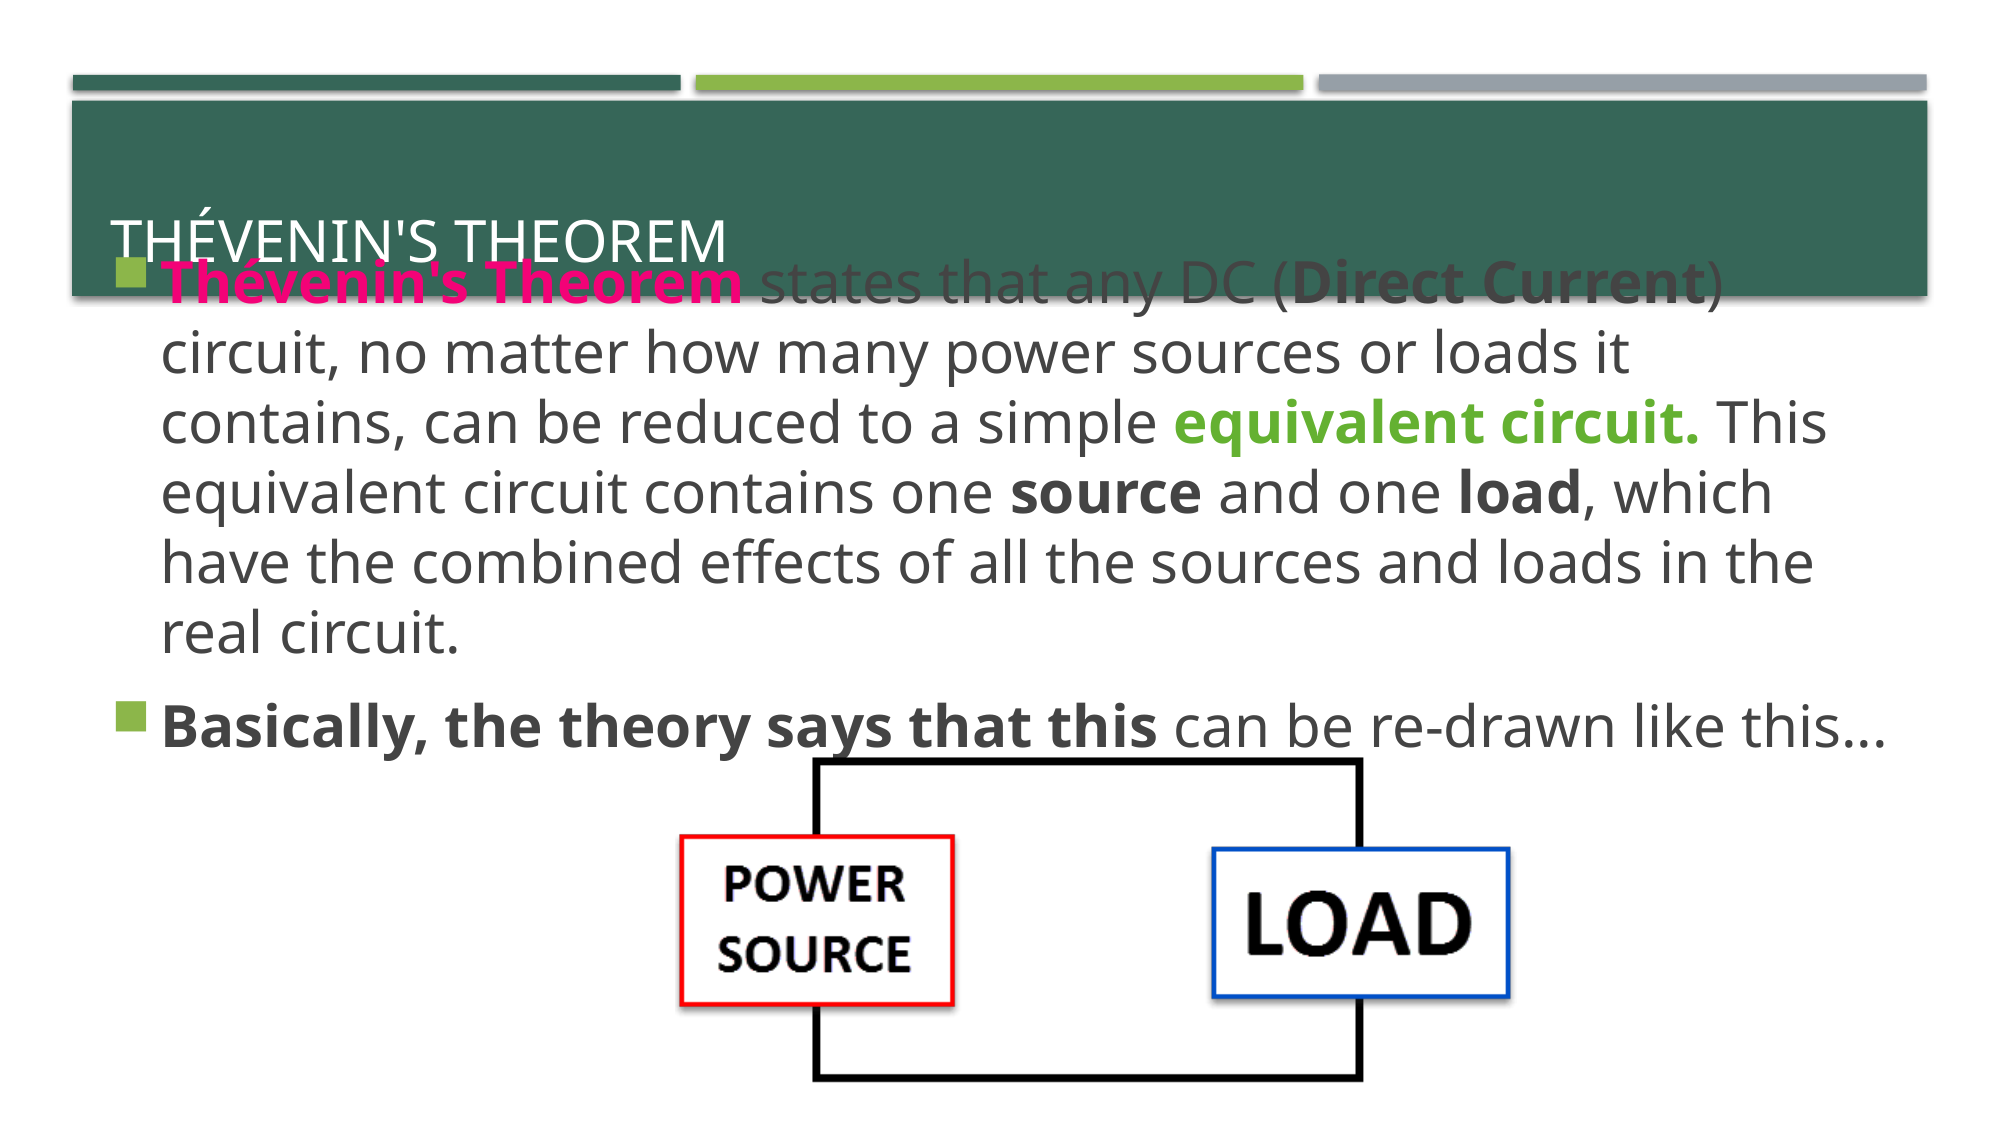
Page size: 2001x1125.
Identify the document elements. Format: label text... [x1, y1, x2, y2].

picture [674, 753, 1517, 1088]
list Thévenin's Theorem states that any DC (Direct Current) circuit, no matter how many power sources or loads it contains, can be reduced to a simple equivalent circuit. This equivalent circuit contains one source and one load, which have the combined effects of all the sources and loads in the real circuit. Basically, the theory says that this can be re-drawn like this... [95, 232, 1905, 837]
title Thévenin's Theorem [95, 115, 1905, 232]
